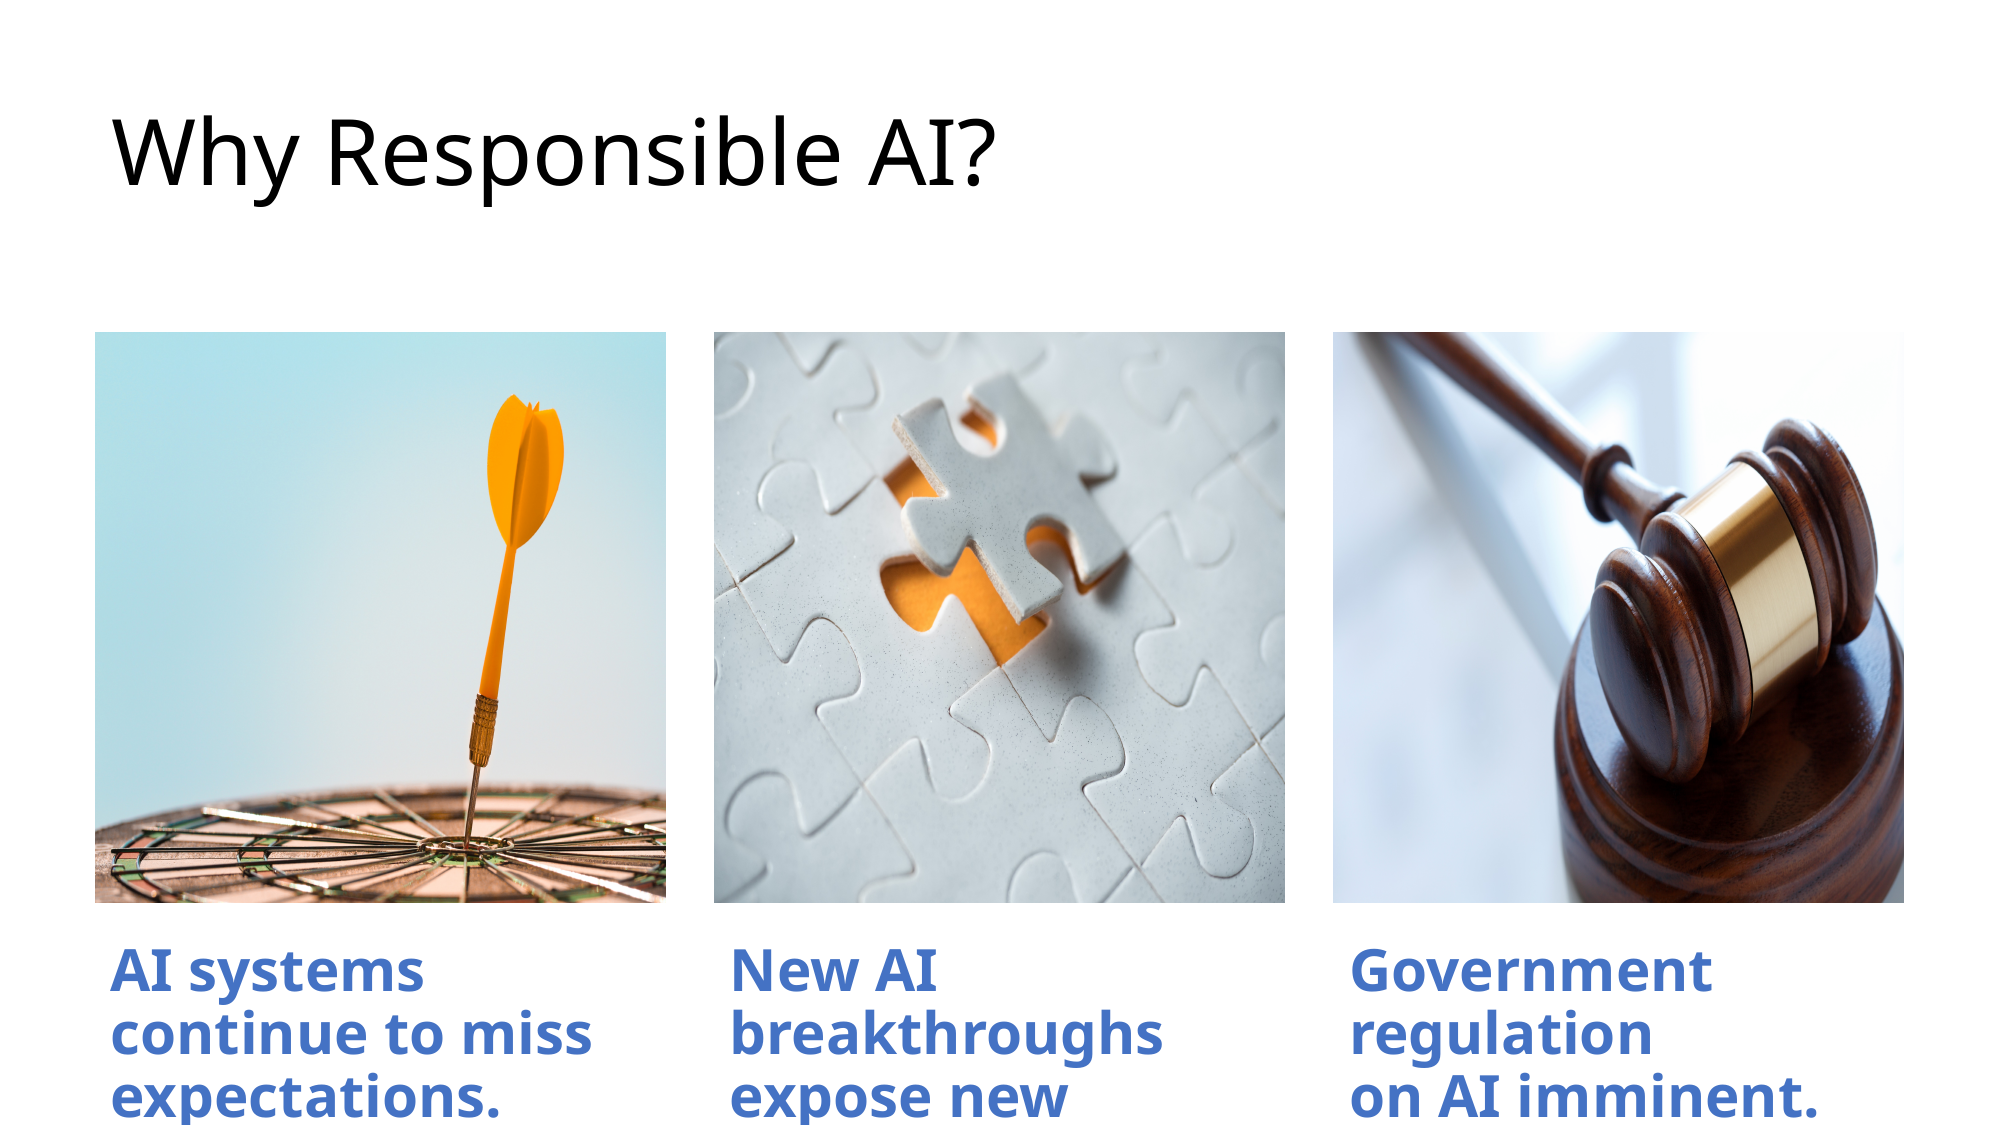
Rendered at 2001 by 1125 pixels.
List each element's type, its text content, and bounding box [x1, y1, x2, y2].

title Why Responsible AI? [96, 75, 1904, 237]
picture [95, 332, 666, 903]
picture [1333, 332, 1904, 903]
picture [714, 332, 1285, 903]
list AI systems continue to miss expectations. [95, 933, 666, 1068]
list New AI breakthroughs expose new challenges. [714, 933, 1306, 1029]
list Government regulation on AI imminent. [1334, 933, 1925, 1029]
